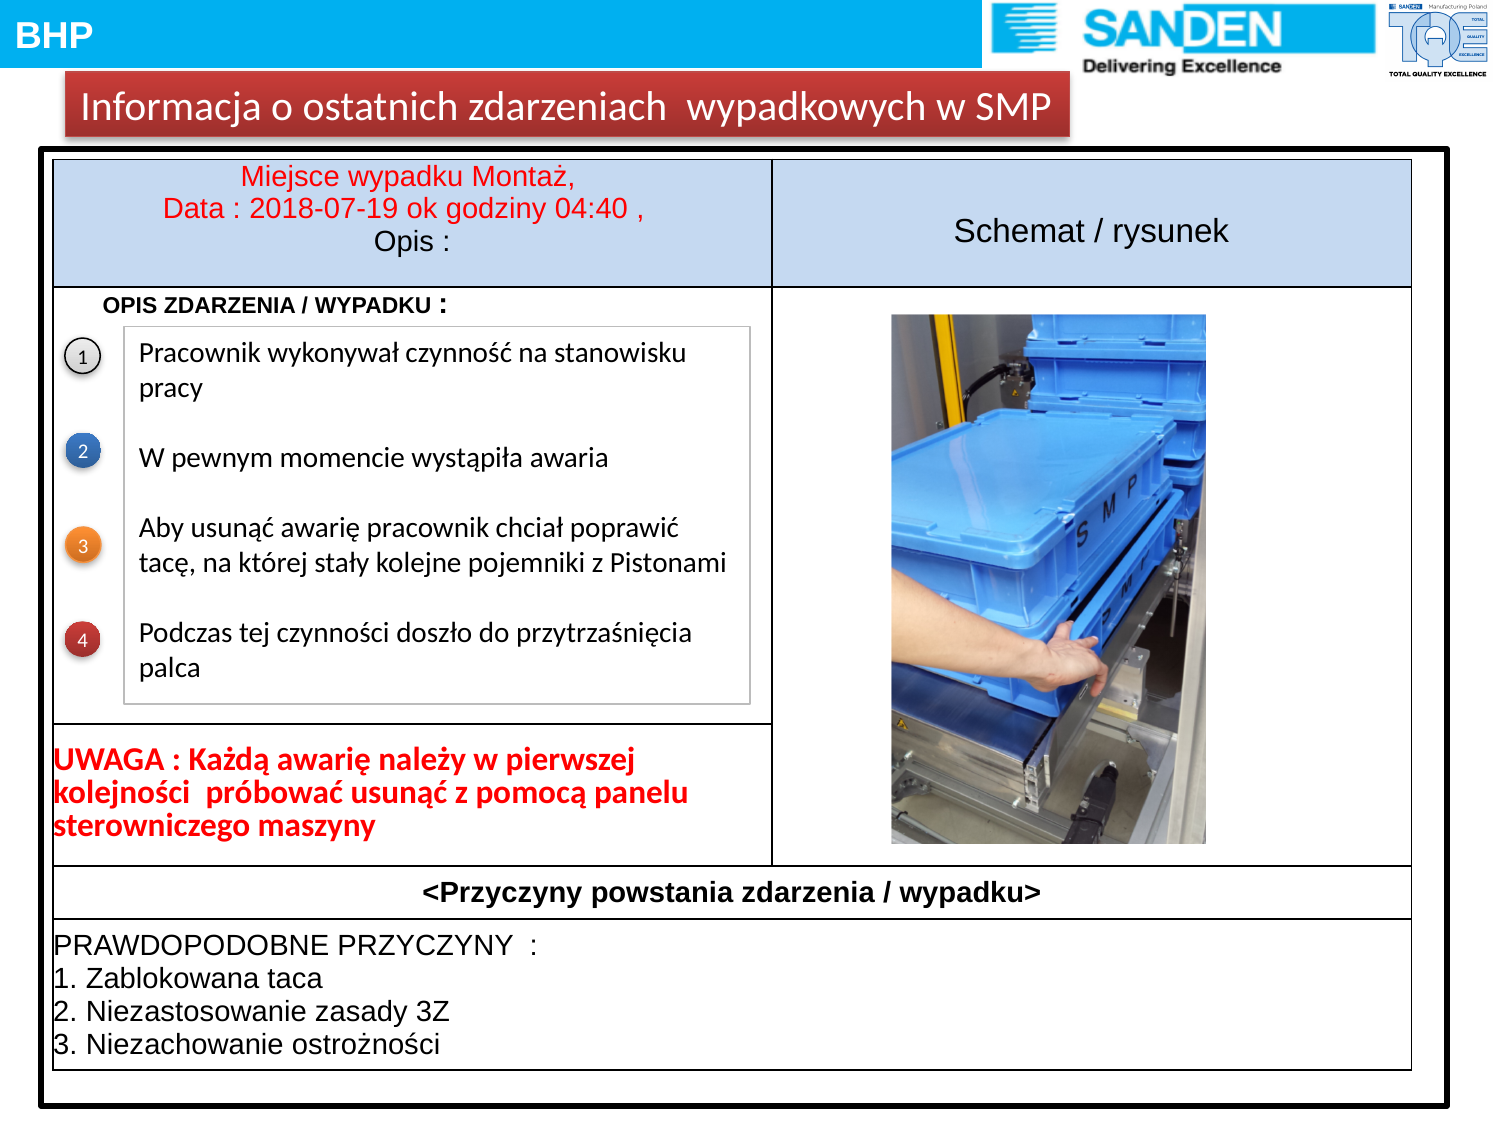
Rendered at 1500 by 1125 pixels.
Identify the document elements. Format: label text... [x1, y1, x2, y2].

table_cell <Przyczyny powstania zdarzenia / wypadku> [54, 867, 1411, 918]
table_header Schemat / rysunek [773, 160, 1411, 286]
text_box 3 [64, 526, 102, 564]
table_cell UWAGA : Każdą awarię należy w pierwszej kolejności próbować usunąć z pomocą panelu sterowniczego maszyny [54, 725, 771, 865]
text_box 4 [64, 621, 101, 657]
table_header Miejsce wypadku Montaż, Data : 2018-07-19 ok godziny 04:40 , Opis : [54, 160, 771, 286]
text_box 1 [64, 337, 102, 375]
text_box 2 [65, 432, 101, 468]
picture [783, 315, 1314, 844]
table_cell [773, 288, 1411, 865]
text_box BHP [0, 0, 978, 68]
text_box Informacja o ostatnich zdarzeniach wypadkowych w SMP [65, 71, 1070, 137]
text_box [982, 0, 1493, 83]
table_cell PRAWDOPODOBNE PRZYCZYNY : 1. Zablokowana taca 2. Niezastosowanie zasady 3Z 3. Niezachowanie ostrożności [54, 920, 1411, 1069]
table_cell OPIS ZDARZENIA / WYPADKU : [54, 288, 771, 723]
text_box [39, 147, 1449, 1108]
text_box Pracownik wykonywał czynność na stanowisku pracy W pewnym momencie wystąpiła awaria Aby usunąć awarię pracownik chciał poprawić tacę, na której stały kolejne pojemniki z Pistonami Podczas tej czynności doszło do przytrzaśnięcia palca [123, 326, 750, 705]
